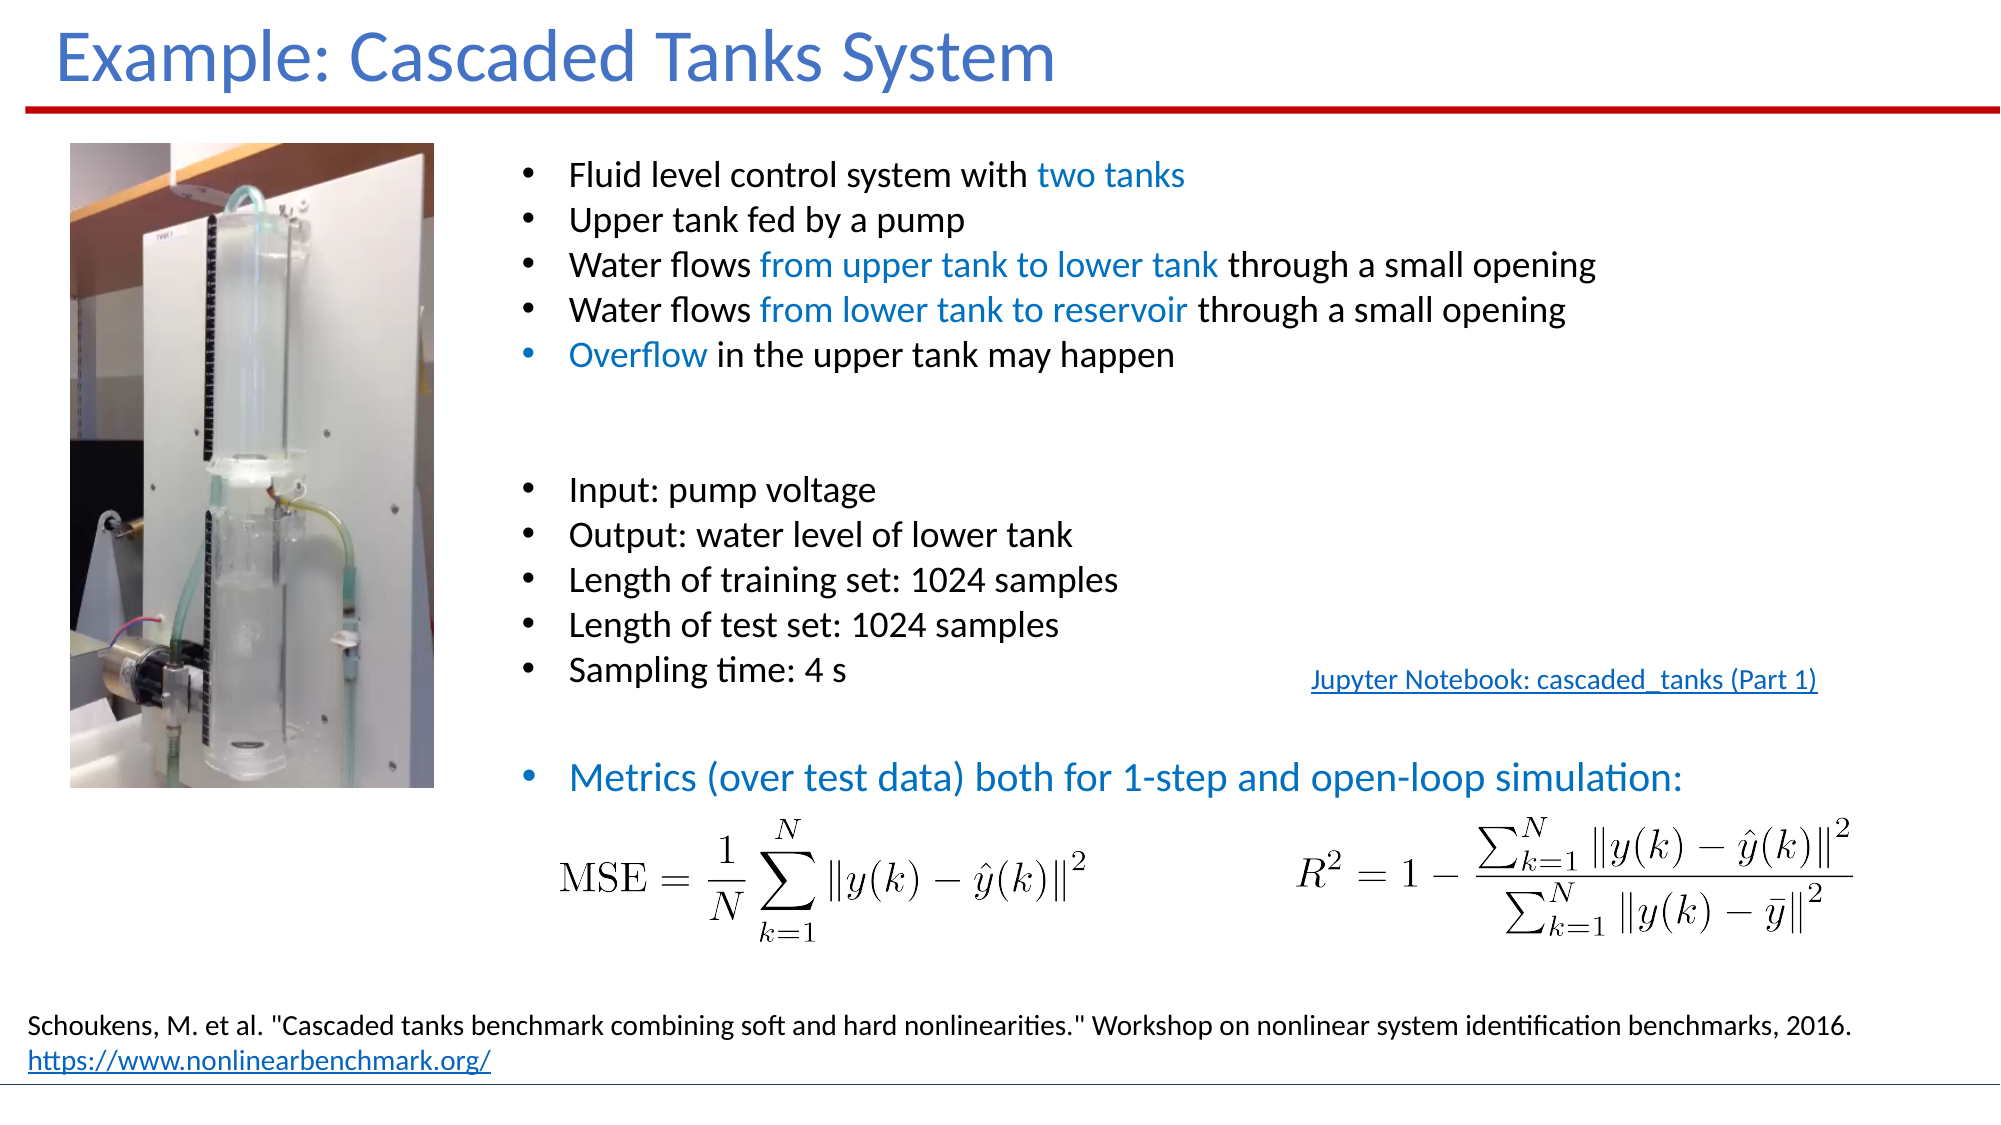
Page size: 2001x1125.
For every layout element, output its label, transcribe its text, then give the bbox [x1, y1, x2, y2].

text_box Schoukens, M. et al. "Cascaded tanks benchmark combining soft and hard nonlinearities." Workshop on nonlinear system identification benchmarks, 2016. https://www.nonlinearbenchmark.org/ [12, 998, 2000, 1084]
picture [1296, 817, 1853, 936]
text_box [24, 105, 40, 115]
text_box [1967, 105, 2000, 115]
text_box Fluid level control system with two tanks Upper tank fed by a pump Water flows from upper tank to lower tank through a small opening Water flows from lower tank to reservoir through a small opening Overflow in the upper tank may happen Input: pump voltage Output: water level of lower tank Length of training set: 1024 samples Length of test set: 1024 samples Sampling time: 4 s Metrics (over test data) both for 1-step and open-loop simulation: [507, 142, 1960, 868]
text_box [70, 142, 435, 789]
text_box Example: Cascaded Tanks System [40, 0, 1967, 284]
picture [560, 819, 1085, 942]
text_box Jupyter Notebook: cascaded_tanks (Part 1) [1296, 653, 1967, 703]
